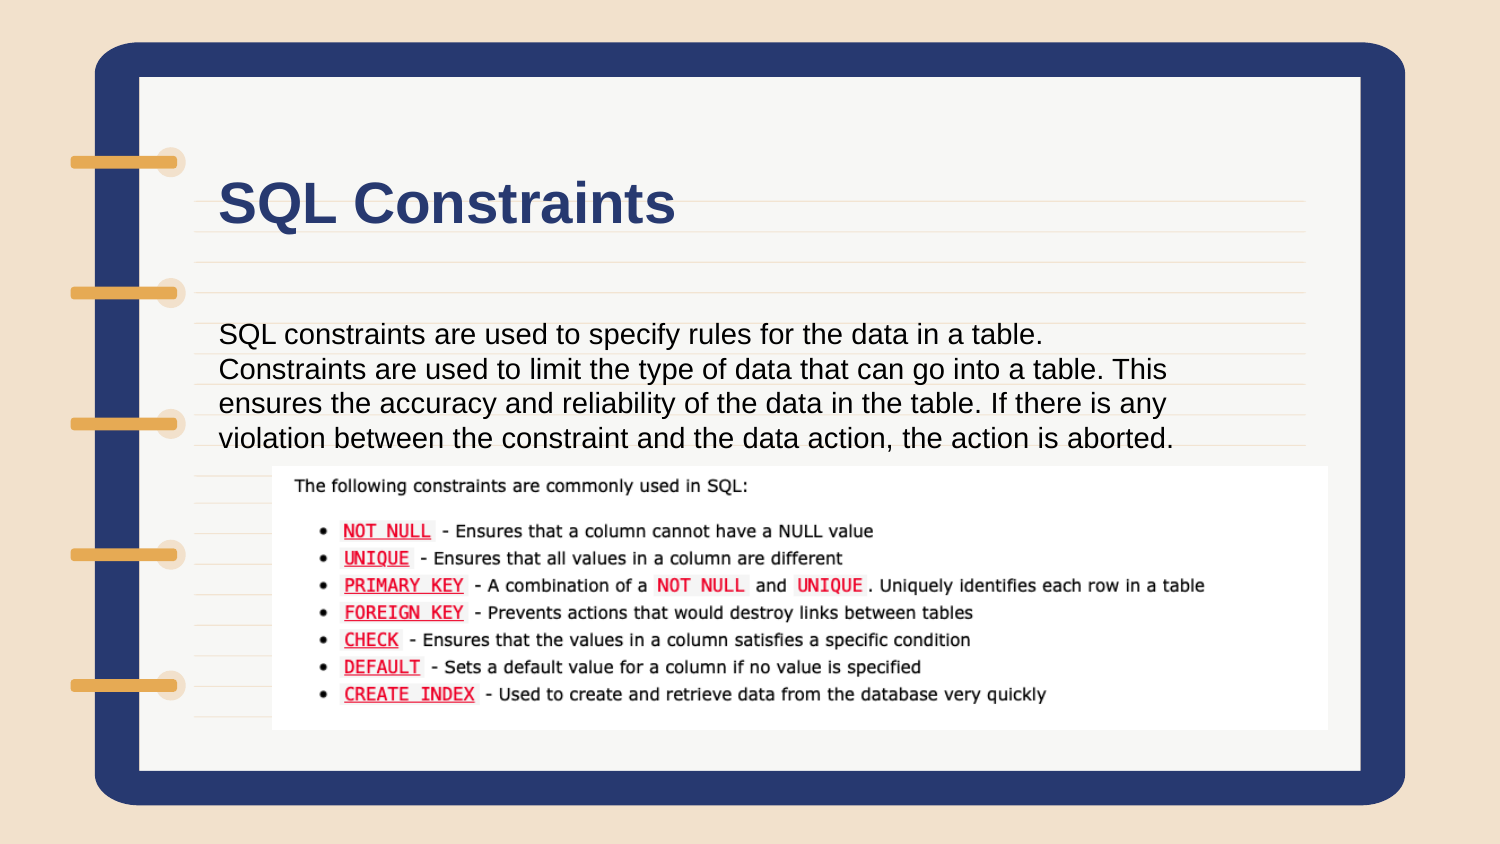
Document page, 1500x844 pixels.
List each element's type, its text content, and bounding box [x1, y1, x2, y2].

text_box SQL Constraints SQL constraints are used to specify rules for the data in a table. Constraints are used to limit the type of data that can go into a table. This ensures the accuracy and reliability of the data in the table. If there is any violation between the constraint and the data action, the action is aborted. [203, 426, 1288, 481]
picture [272, 466, 1328, 730]
